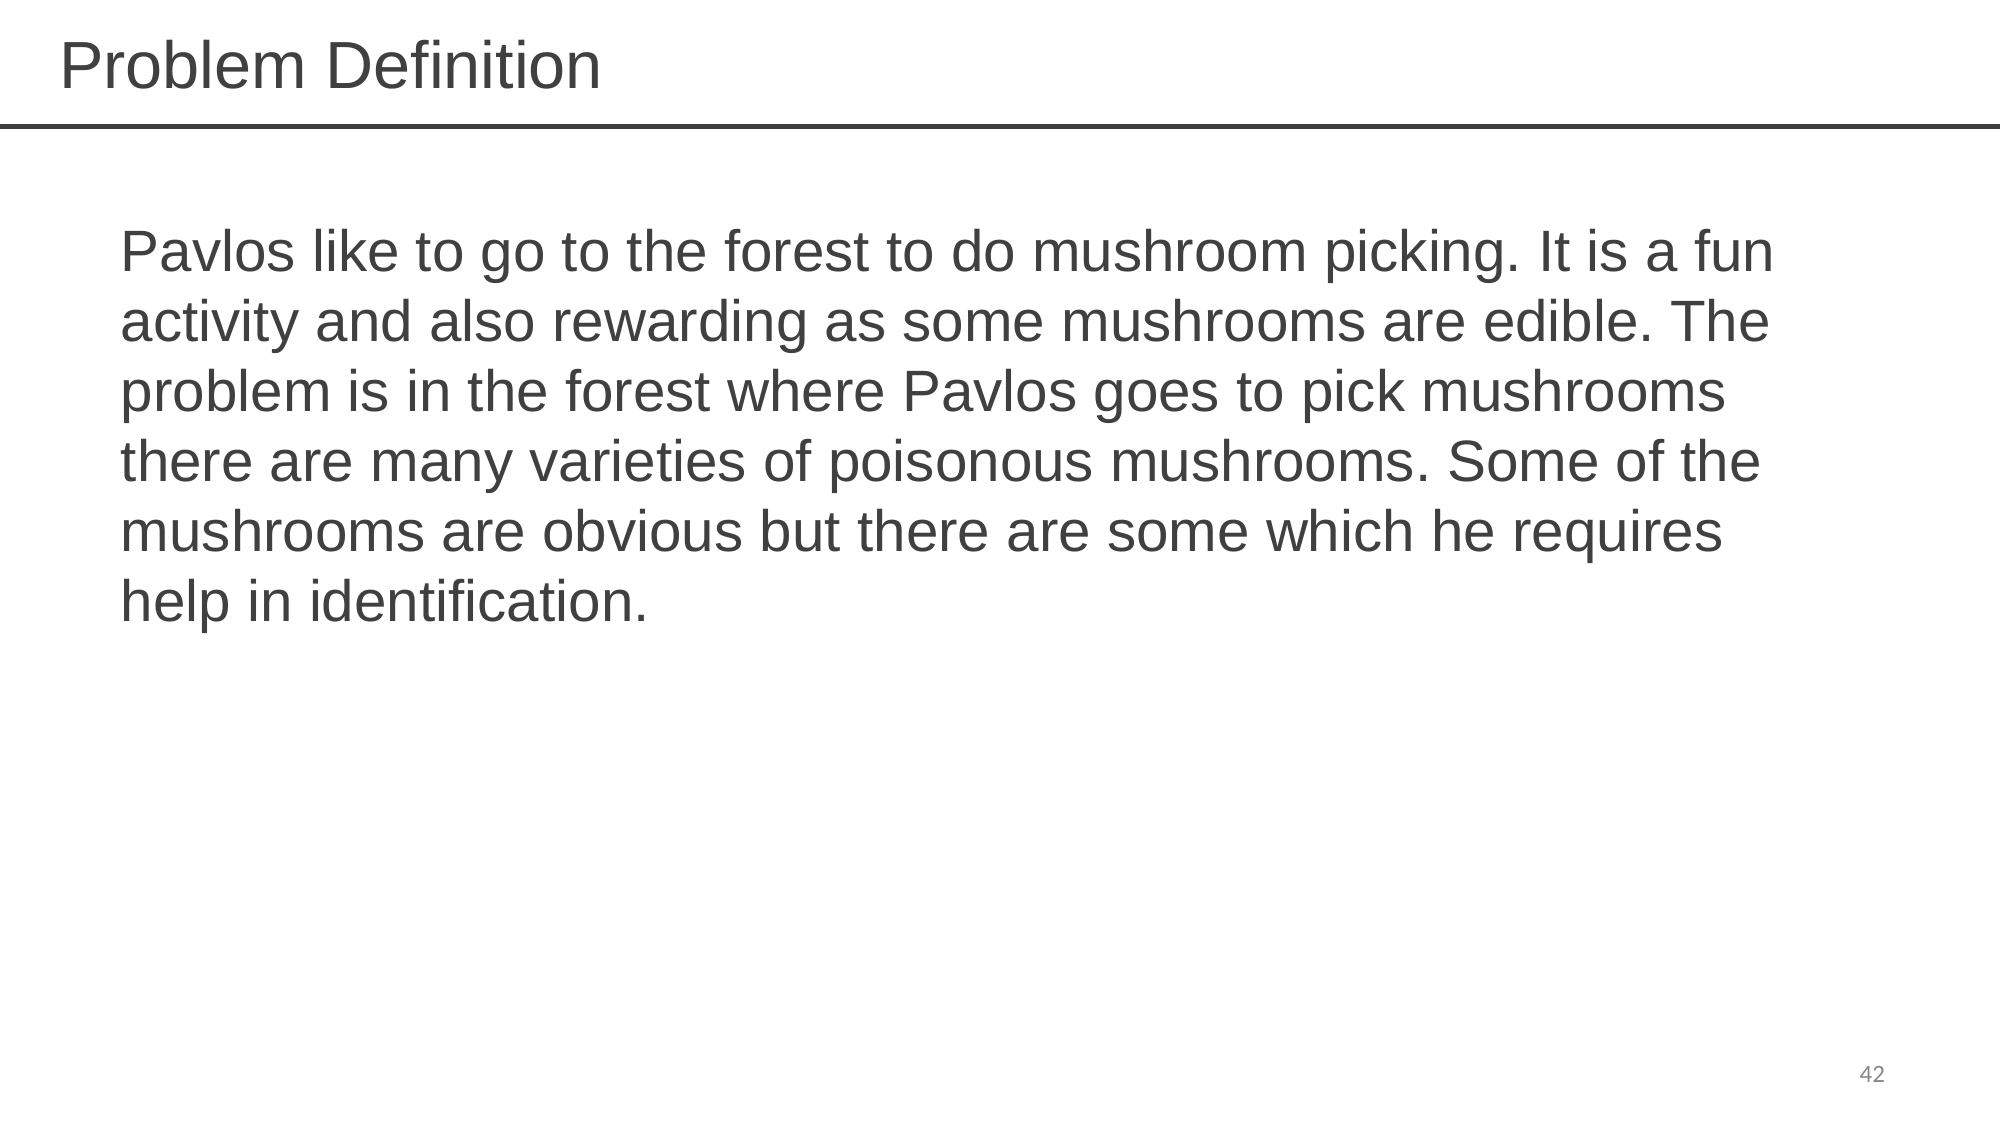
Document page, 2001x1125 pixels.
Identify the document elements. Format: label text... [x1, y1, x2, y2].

slide_number 42 [1433, 1042, 1900, 1103]
list Pavlos like to go to the forest to do mushroom picking. It is a fun activity and also rewarding as some mushrooms are edible. The problem is in the forest where Pavlos goes to pick mushrooms there are many varieties of poisonous mushrooms. Some of the mushrooms are obvious but there are some which he requires help in identification. [105, 205, 1831, 920]
title Problem Definition [44, 14, 1813, 127]
